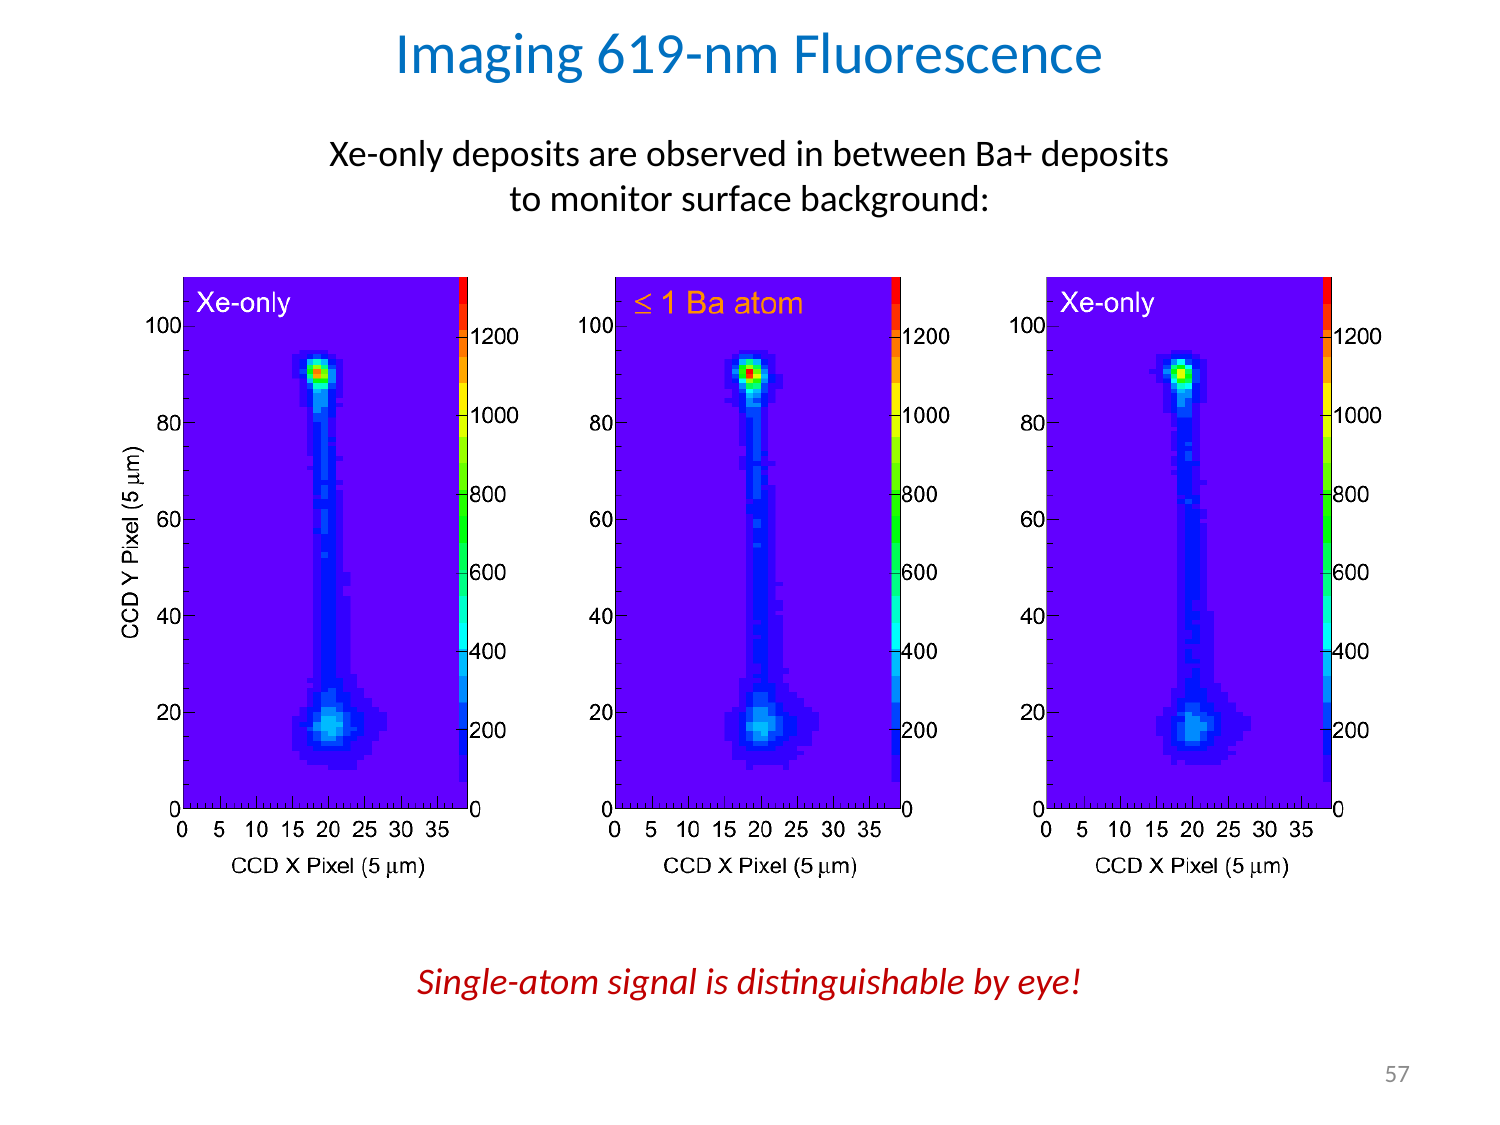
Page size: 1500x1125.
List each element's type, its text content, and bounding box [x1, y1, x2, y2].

picture [105, 262, 1394, 898]
slide_number 57 [1074, 1042, 1425, 1103]
text_box Imaging 619-nm Fluorescence [380, 8, 1119, 93]
text_box Single-atom signal is distinguishable by eye! [402, 949, 1098, 1010]
text_box Xe-only deposits are observed in between Ba+ deposits to monitor surface background: [306, 121, 1194, 227]
